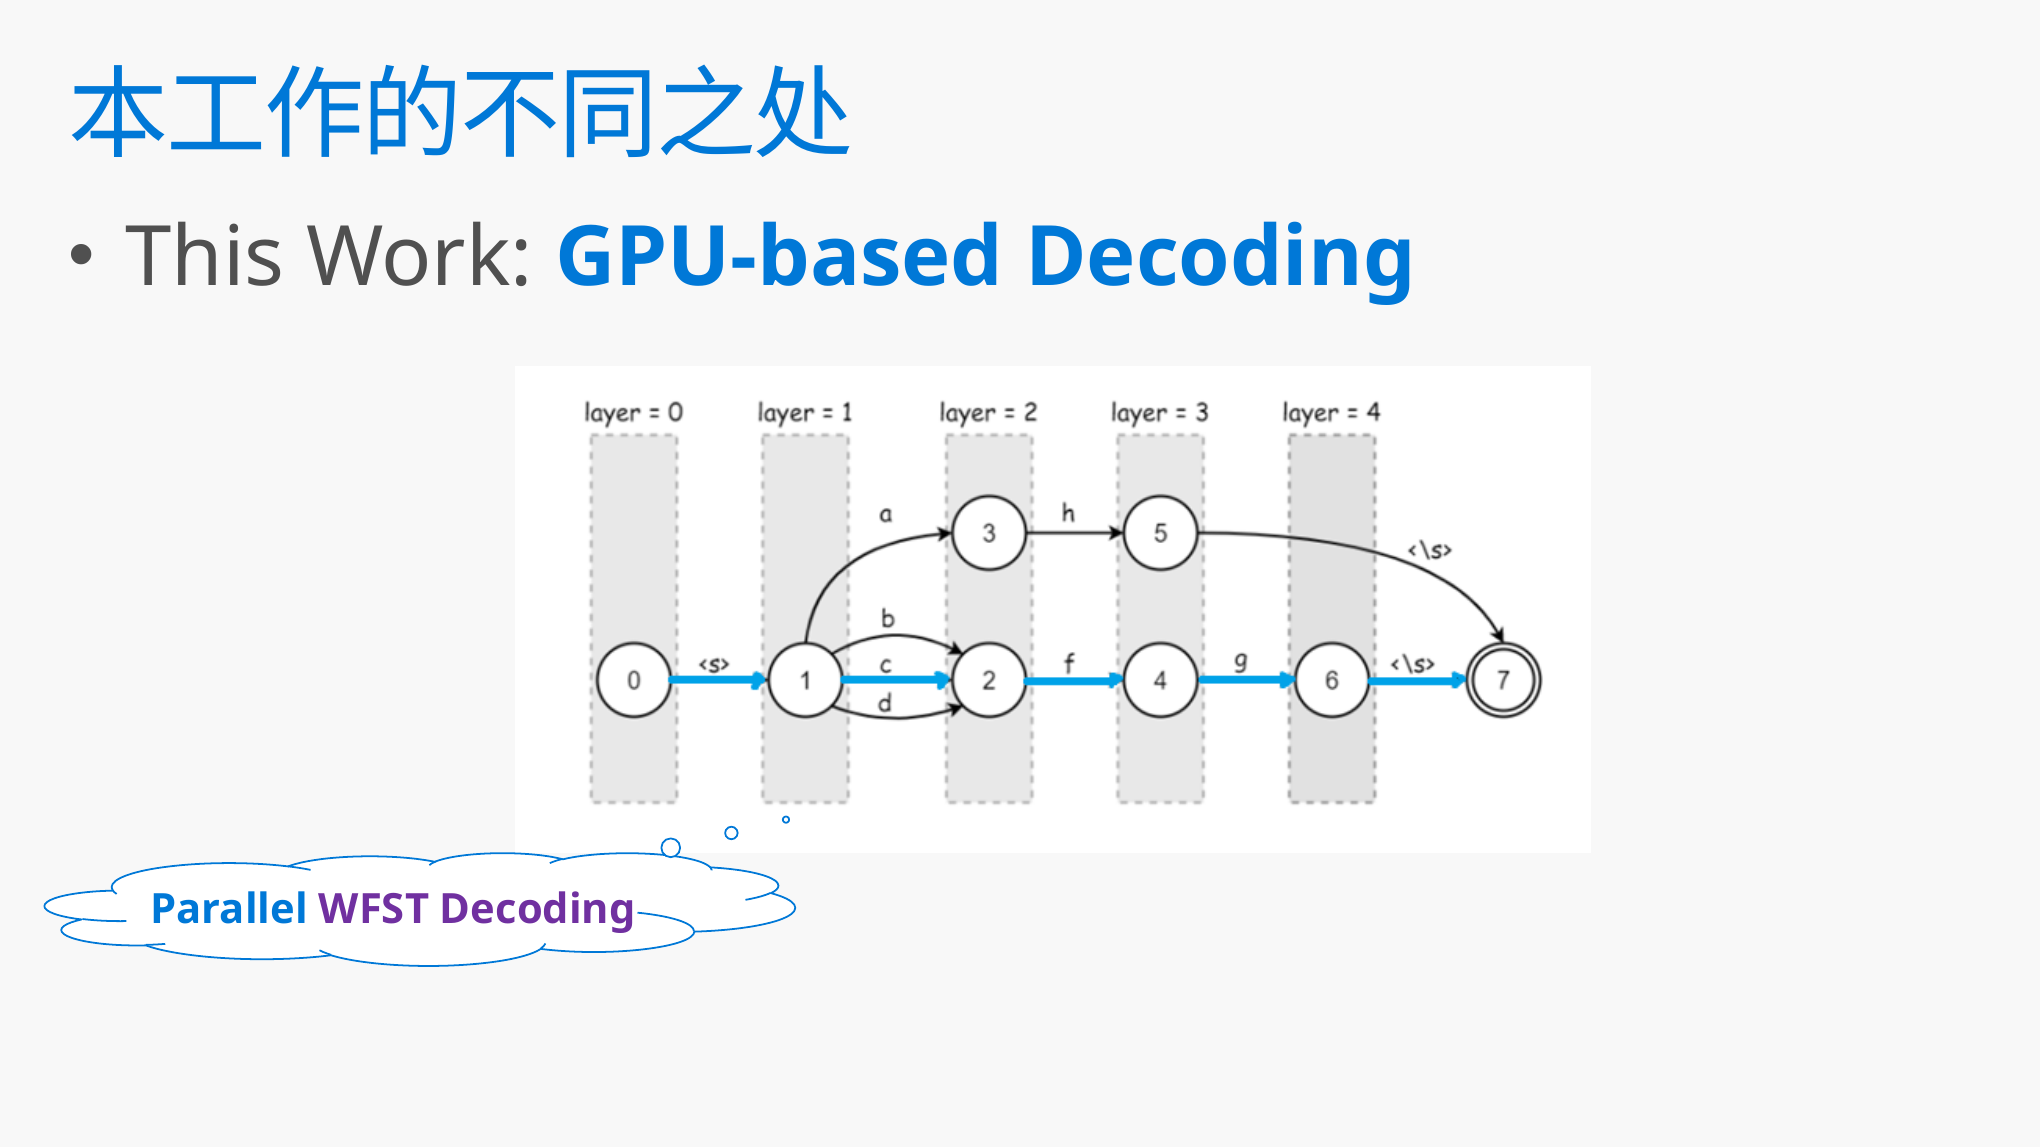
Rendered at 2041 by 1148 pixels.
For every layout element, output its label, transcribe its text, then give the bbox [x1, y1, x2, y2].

title 本工作的不同之处 [45, 48, 1996, 199]
list This Work: GPU-based Decoding [45, 199, 1996, 387]
text_box Parallel WFST Decoding [43, 852, 797, 967]
picture [515, 366, 1591, 854]
